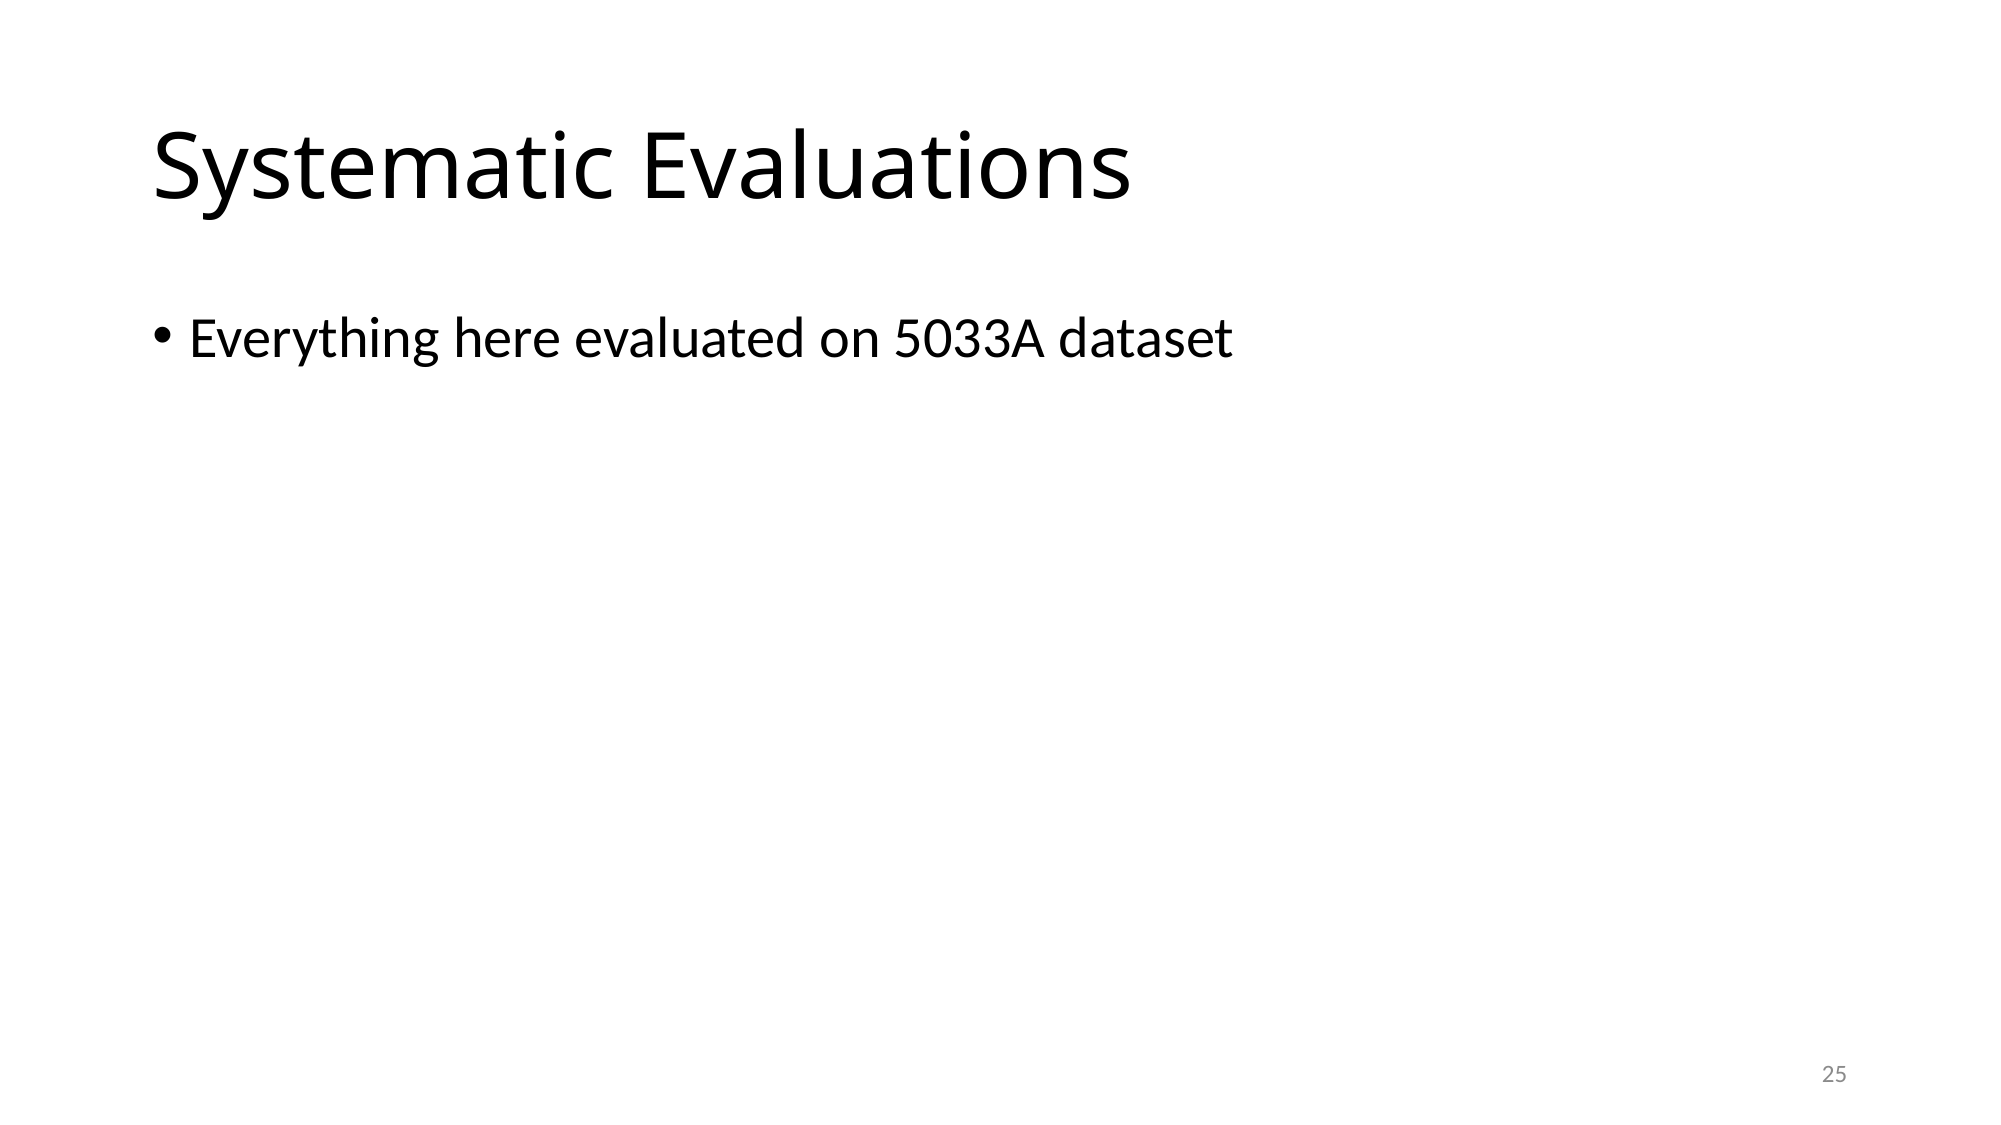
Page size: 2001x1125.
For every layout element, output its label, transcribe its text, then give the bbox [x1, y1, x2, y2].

title Systematic Evaluations [137, 59, 1863, 278]
slide_number 25 [1412, 1042, 1863, 1103]
list Everything here evaluated on 5033A dataset [137, 299, 1863, 1014]
